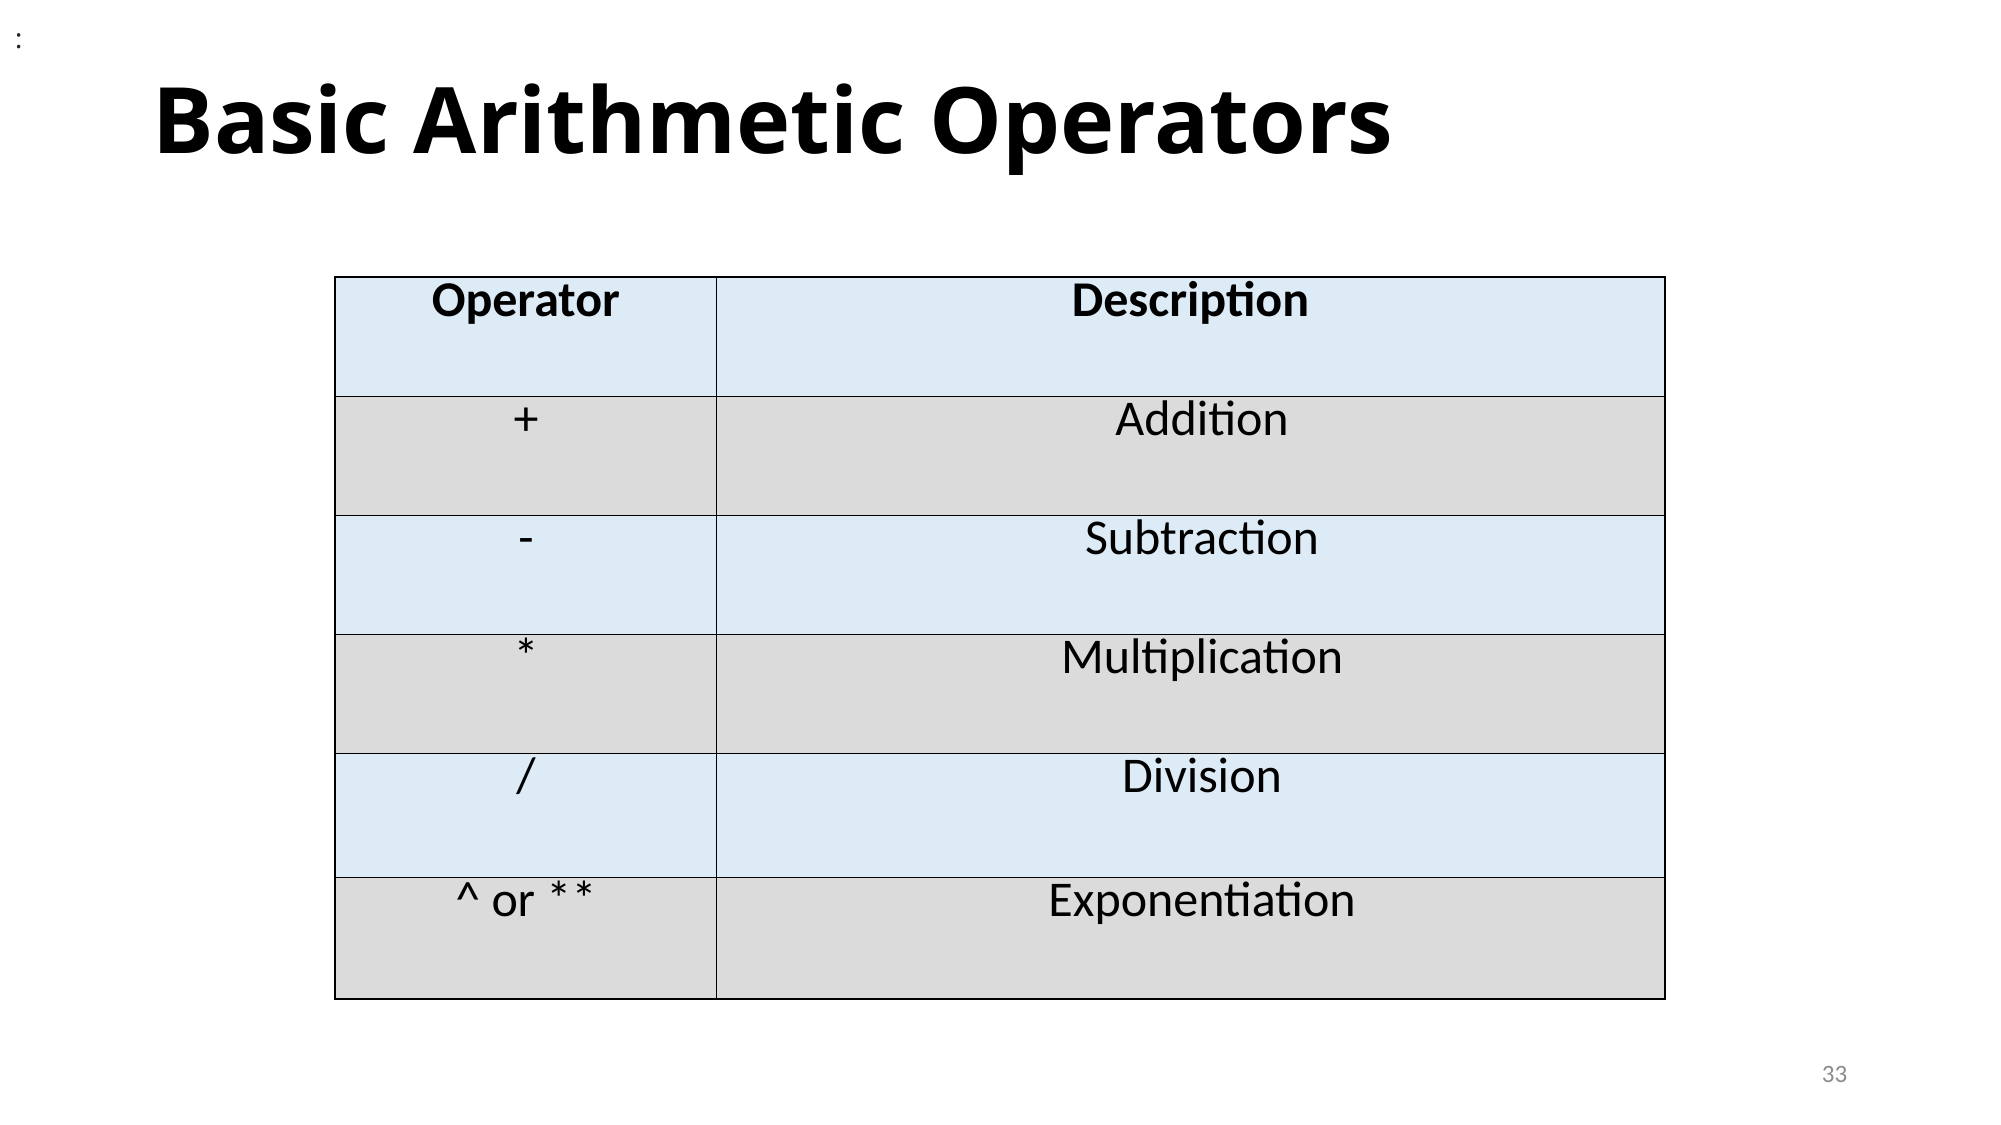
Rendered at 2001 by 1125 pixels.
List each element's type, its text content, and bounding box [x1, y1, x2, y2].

text_box : [0, 13, 38, 62]
table_header Operator [336, 278, 716, 396]
slide_number 33 [1412, 1042, 1863, 1103]
table_cell Multiplication [717, 635, 1664, 753]
table_cell + [336, 397, 716, 515]
table_cell / [336, 754, 716, 877]
table_cell * [336, 635, 716, 753]
table_cell ^ or ** [336, 878, 716, 998]
table_cell Subtraction [717, 516, 1664, 634]
table_cell - [336, 516, 716, 634]
table_cell Exponentiation [717, 878, 1664, 998]
table_header Description [717, 278, 1664, 396]
title Basic Arithmetic Operators [137, 59, 1863, 278]
table_cell Division [717, 754, 1664, 877]
table_cell Addition [717, 397, 1664, 515]
